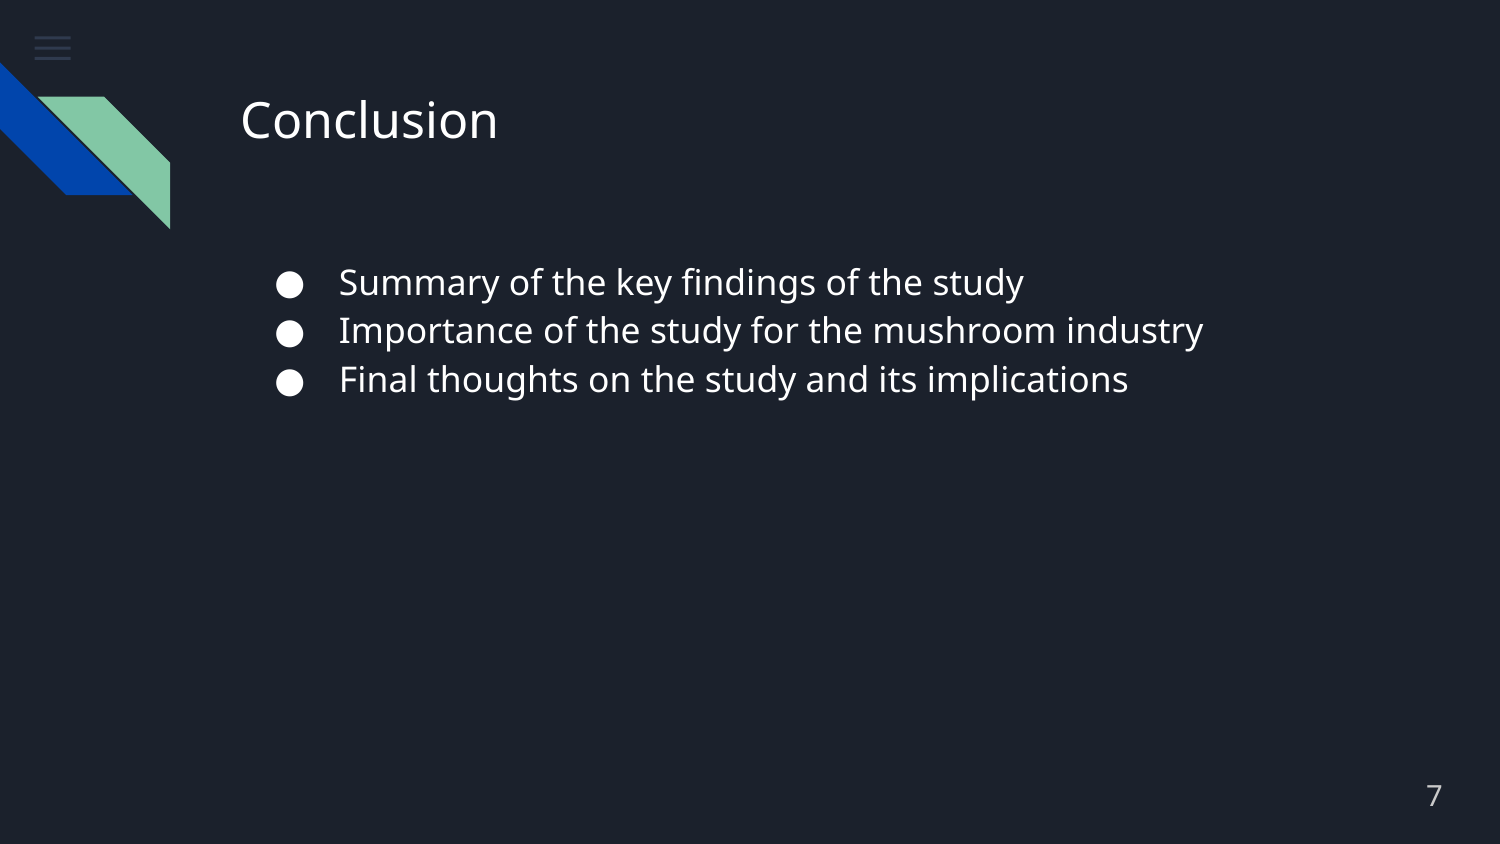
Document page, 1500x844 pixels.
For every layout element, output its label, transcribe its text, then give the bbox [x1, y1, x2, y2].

text_box 7 [1411, 762, 1466, 828]
title Conclusion [212, 64, 1368, 215]
text_box Summary of the key findings of the study Importance of the study for the mushroom industry Final thoughts on the study and its implications [239, 238, 1395, 663]
